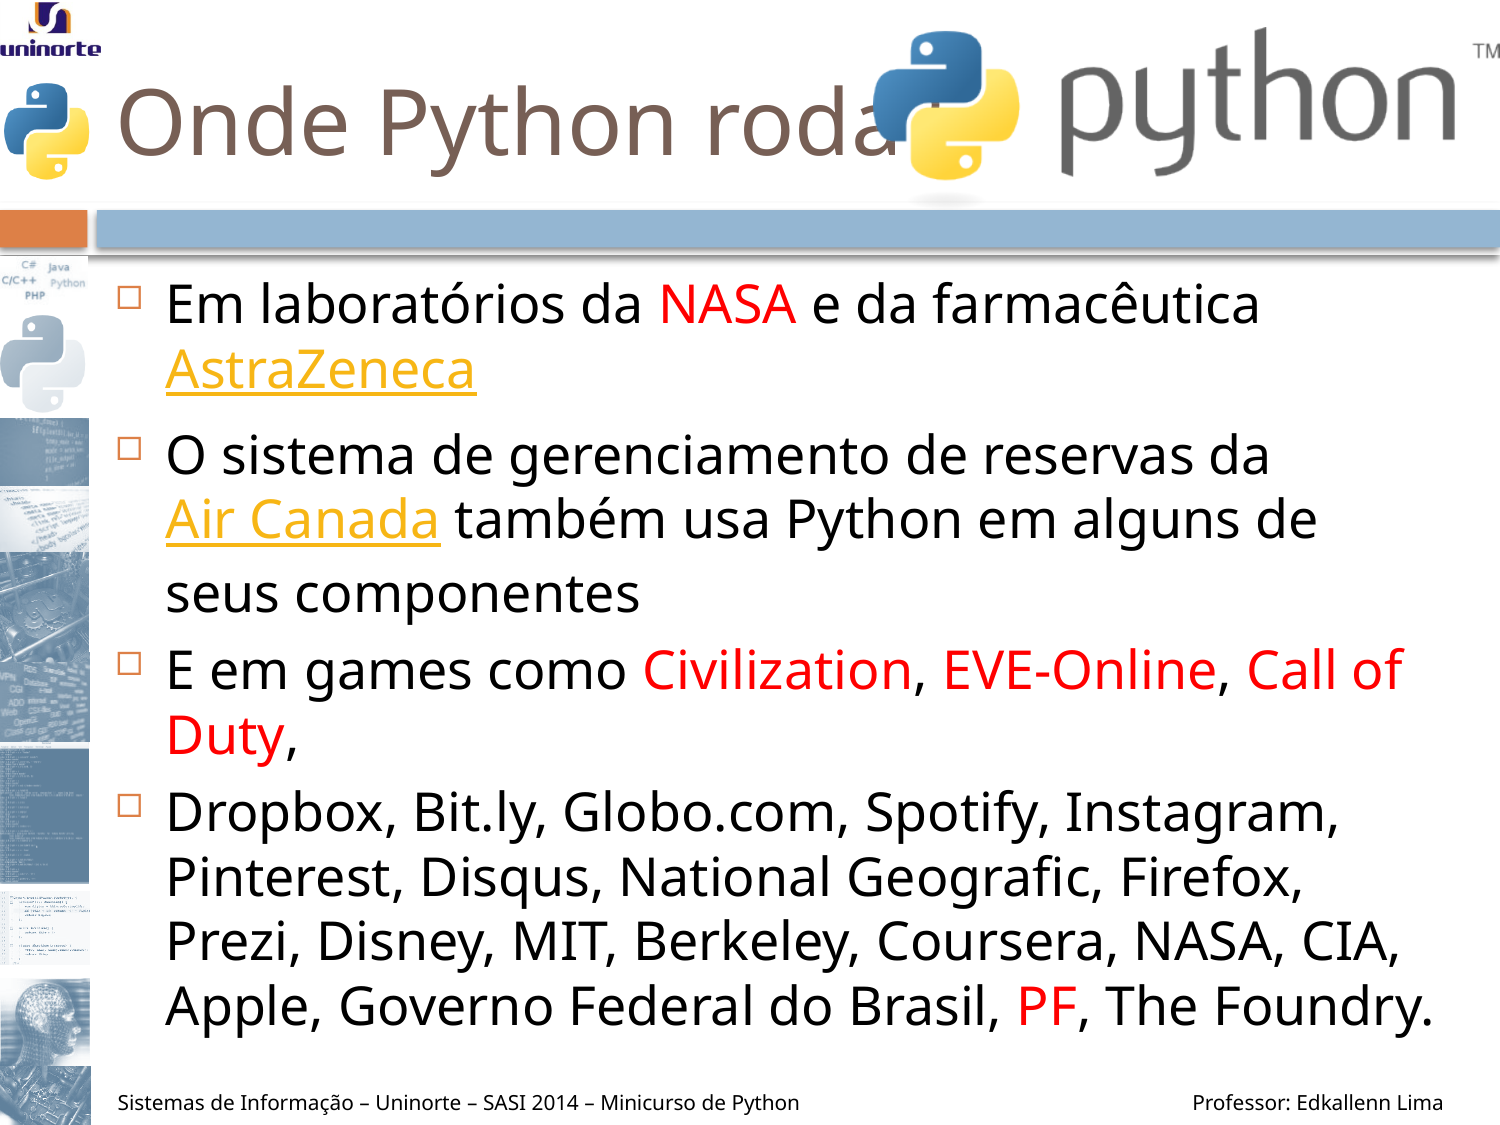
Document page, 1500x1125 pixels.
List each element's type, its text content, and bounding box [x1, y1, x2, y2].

list Em laboratórios da NASA e da farmacêutica AstraZeneca O sistema de gerenciamento de reservas da Air Canada também usa Python em alguns de seus componentes E em games como Civilization, EVE-Online, Call of Duty, Dropbox, Bit.ly, Globo.com, Spotify, Instagram, Pinterest, Disqus, National Geografic, Firefox, Prezi, Disney, MIT, Berkeley, Coursera, NASA, CIA, Apple, Governo Federal do Brasil, PF, The Foundry. [100, 262, 1459, 1059]
picture [873, 27, 1500, 210]
title Onde Python roda? [100, 37, 867, 200]
picture [4, 80, 95, 183]
picture [0, 2, 101, 56]
